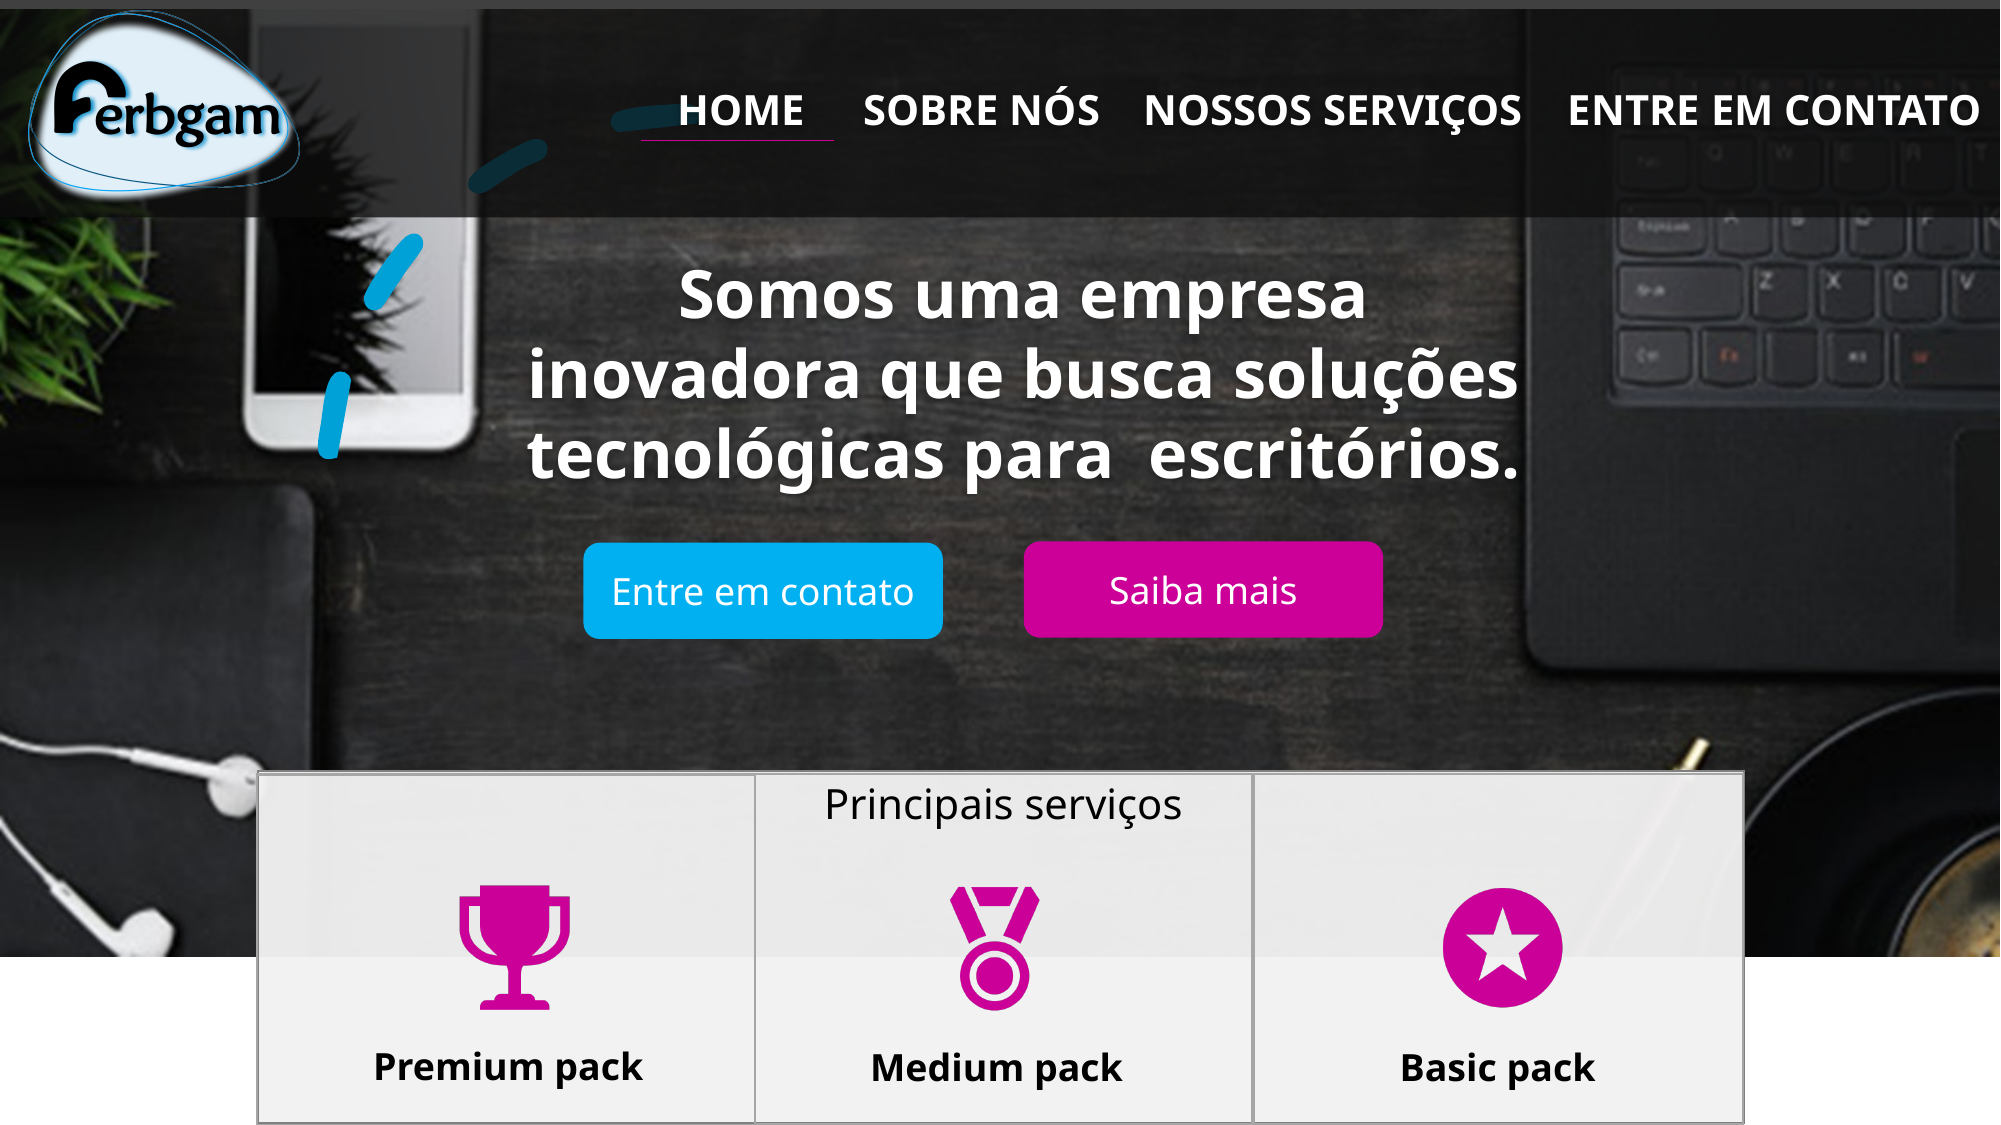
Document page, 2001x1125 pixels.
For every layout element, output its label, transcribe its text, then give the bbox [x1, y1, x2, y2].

text_box [256, 957, 754, 1125]
text_box [1253, 1096, 1744, 1125]
text_box Basic pack [1248, 1036, 1747, 1096]
text_box [1253, 957, 1744, 1036]
text_box [754, 957, 1253, 1125]
picture [0, 9, 2000, 1024]
text_box Medium pack [747, 1036, 1246, 1096]
text_box Premium pack [259, 1035, 758, 1096]
text_box [0, 0, 2000, 9]
